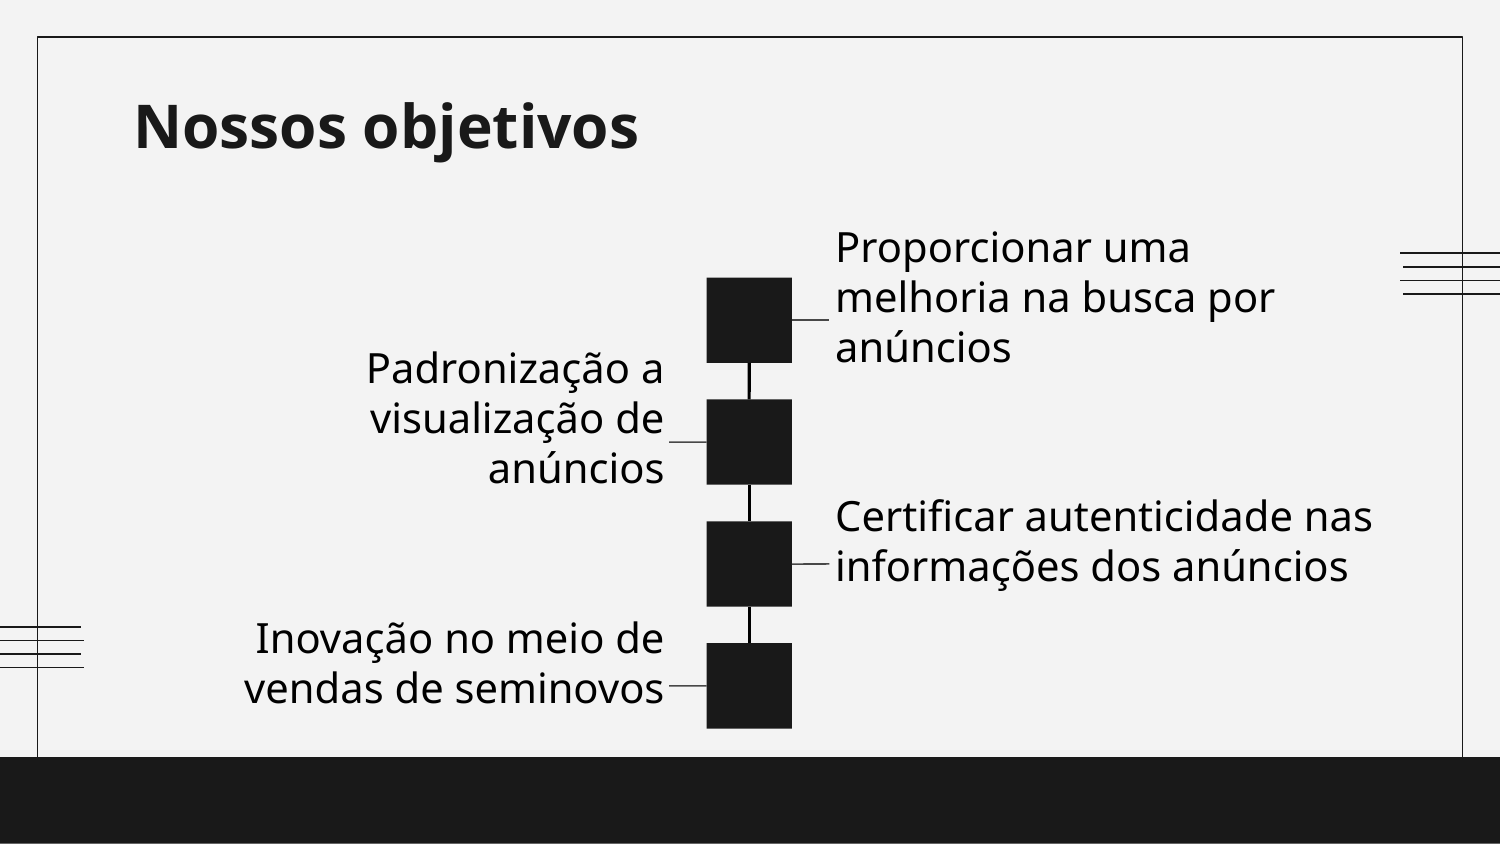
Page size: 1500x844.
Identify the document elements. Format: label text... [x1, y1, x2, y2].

text_box [706, 399, 792, 485]
text_box Padronização a visualização de anúncios [237, 387, 680, 448]
text_box [706, 521, 792, 607]
text_box [706, 277, 792, 363]
text_box Proporcionar uma melhoria na busca por anúncios [820, 266, 1388, 327]
text_box Certificar autenticidade nas informações dos anúncios [820, 509, 1423, 570]
title Nossos objetivos [118, 72, 1382, 167]
text_box Inovação no meio de vendas de seminovos [178, 631, 680, 692]
text_box [706, 643, 792, 729]
